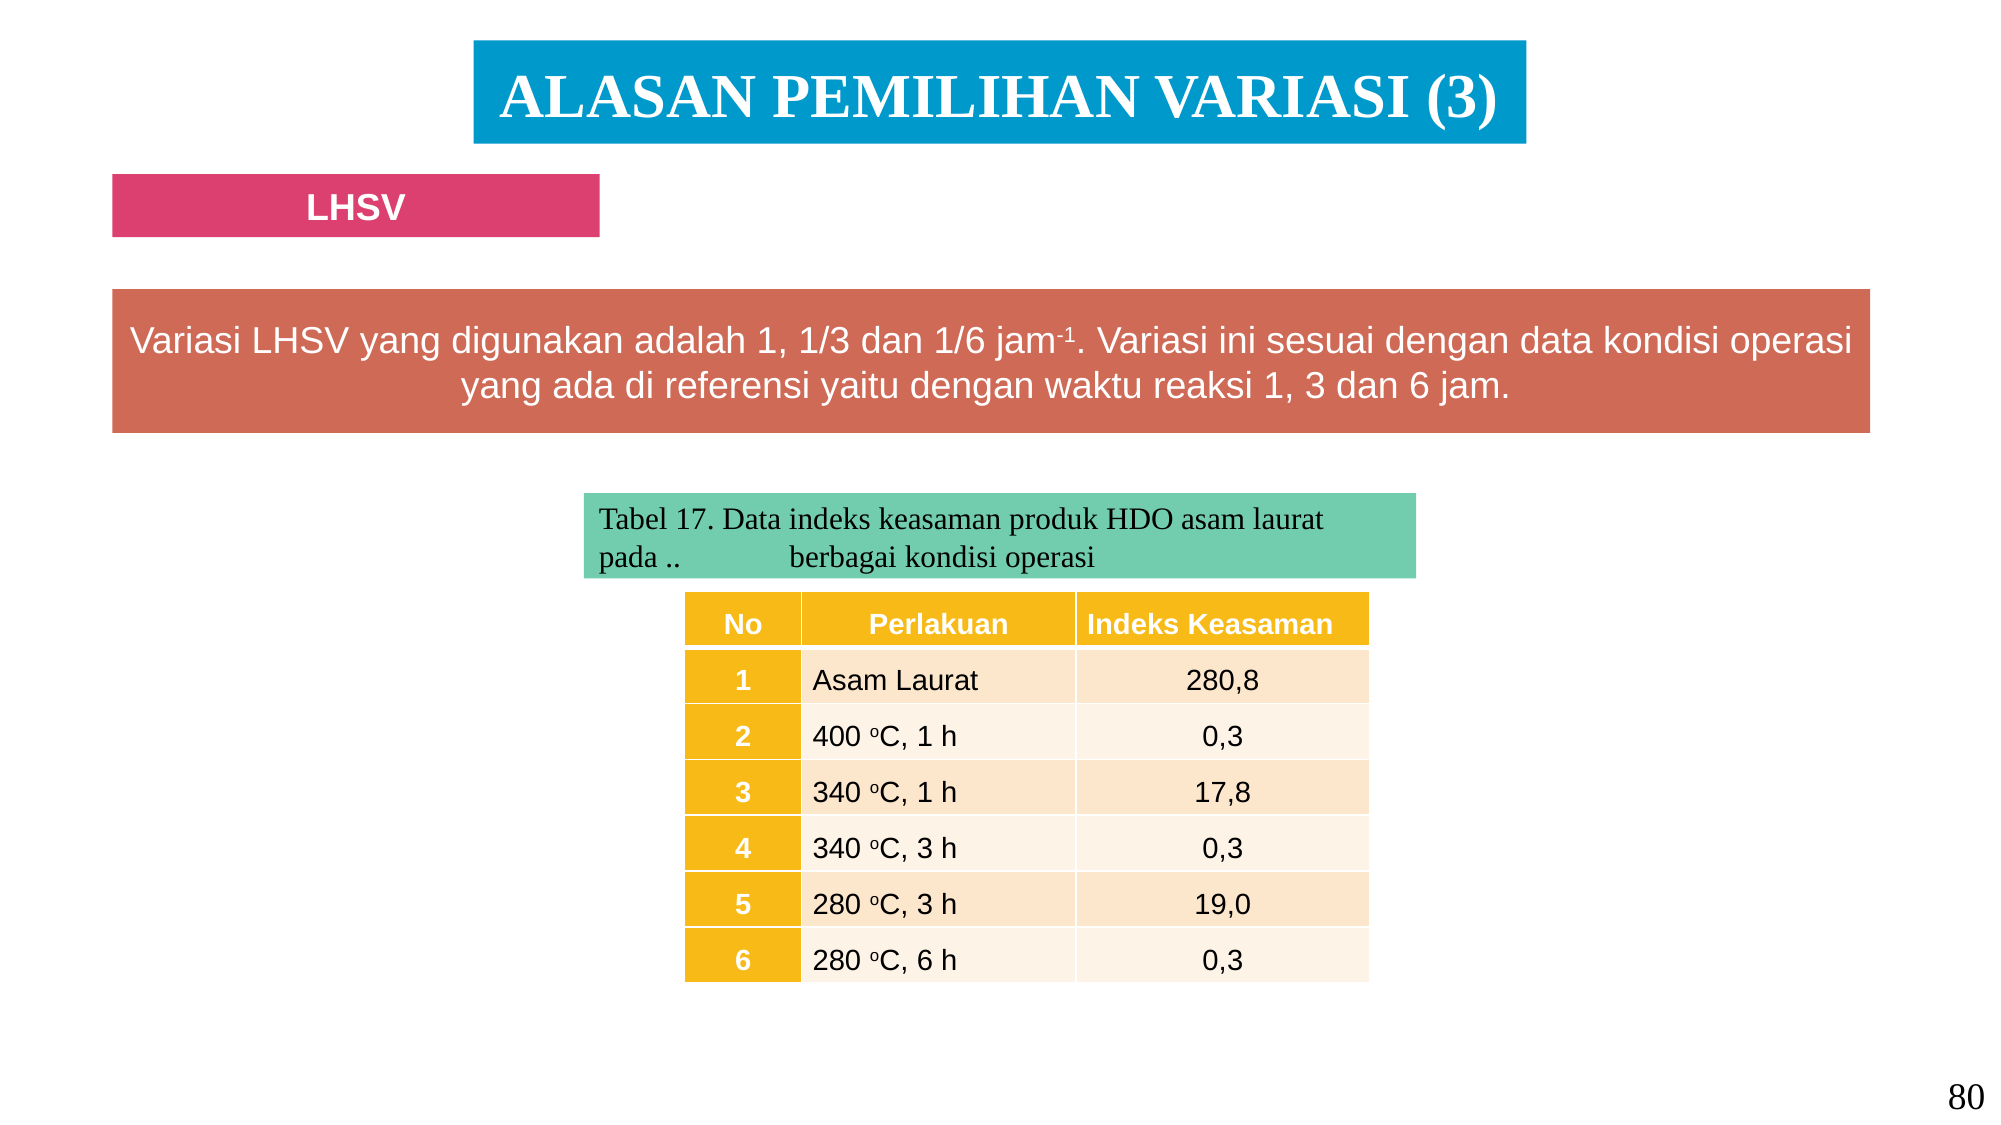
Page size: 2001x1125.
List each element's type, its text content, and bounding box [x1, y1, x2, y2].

table_cell 19,0 [1077, 872, 1369, 926]
table_cell 400 oC, 1 h [802, 704, 1075, 759]
table_cell 0,3 [1077, 704, 1369, 759]
text_box ALASAN PEMILIHAN VARIASI (3) [473, 39, 1527, 145]
text_box Tabel 17. Data indeks keasaman produk HDO asam laurat pada .. berbagai kondisi operasi [583, 492, 1417, 579]
table_cell 340 oC, 1 h [802, 760, 1075, 814]
table_cell 5 [685, 872, 801, 926]
table_cell 1 [685, 650, 801, 703]
table_cell 280 oC, 6 h [802, 928, 1075, 982]
table_cell 0,3 [1077, 928, 1369, 982]
table_cell 340 oC, 3 h [802, 816, 1075, 870]
table_header No [685, 592, 801, 645]
table_cell Asam Laurat [802, 650, 1075, 703]
table_cell 280,8 [1077, 650, 1369, 703]
table_cell 17,8 [1077, 760, 1369, 814]
table_cell 3 [685, 760, 801, 814]
table_cell 280 oC, 3 h [802, 872, 1075, 926]
table_cell 6 [685, 928, 801, 982]
table_header Perlakuan [802, 592, 1075, 645]
text_box LHSV [111, 173, 601, 238]
table_header Indeks Keasaman [1077, 592, 1369, 645]
text_box Variasi LHSV yang digunakan adalah 1, 1/3 dan 1/6 jam-1. Variasi ini sesuai dengan data kondisi operasi yang ada di referensi yaitu dengan waktu reaksi 1, 3 dan 6 jam. [111, 288, 1871, 434]
table_cell 2 [685, 704, 801, 759]
table_cell 4 [685, 816, 801, 870]
table_cell 0,3 [1077, 816, 1369, 870]
